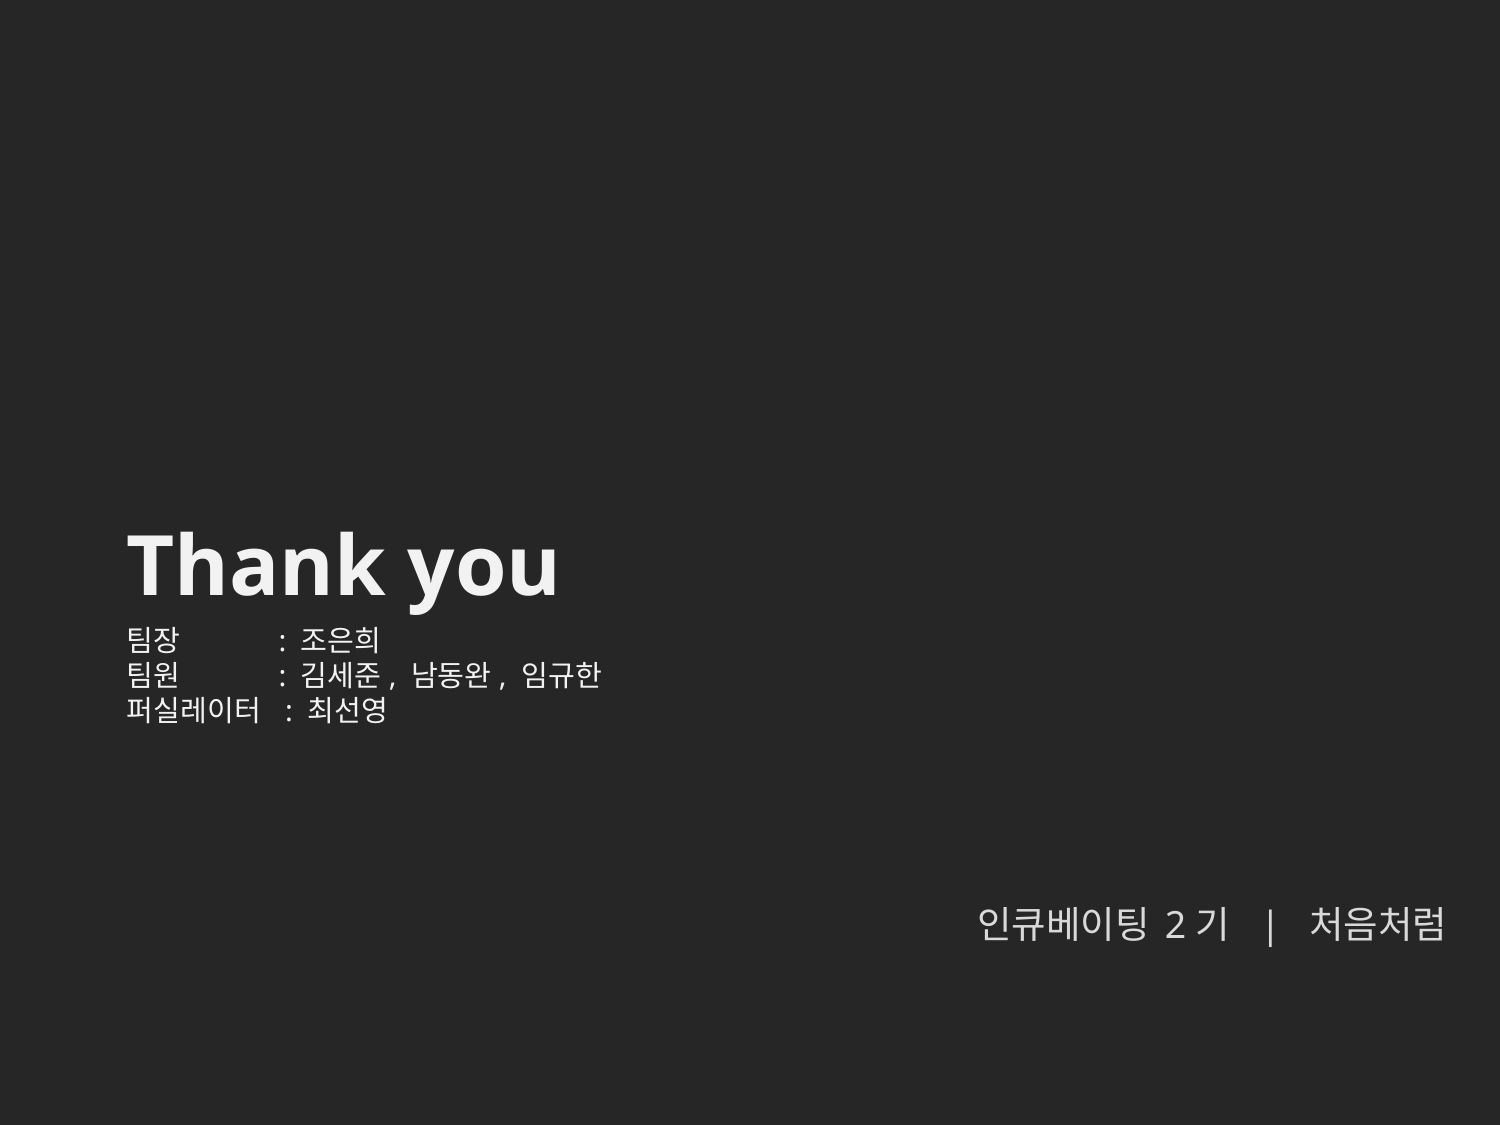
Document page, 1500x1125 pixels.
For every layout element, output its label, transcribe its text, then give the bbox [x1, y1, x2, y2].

text_box 인큐베이팅 2기 | 처음처럼 [962, 893, 1480, 953]
text_box Thank you [112, 504, 659, 614]
text_box 팀장 : 조은희 팀원 : 김세준, 남동완, 임규한 퍼실레이터 : 최선영 [112, 614, 659, 735]
